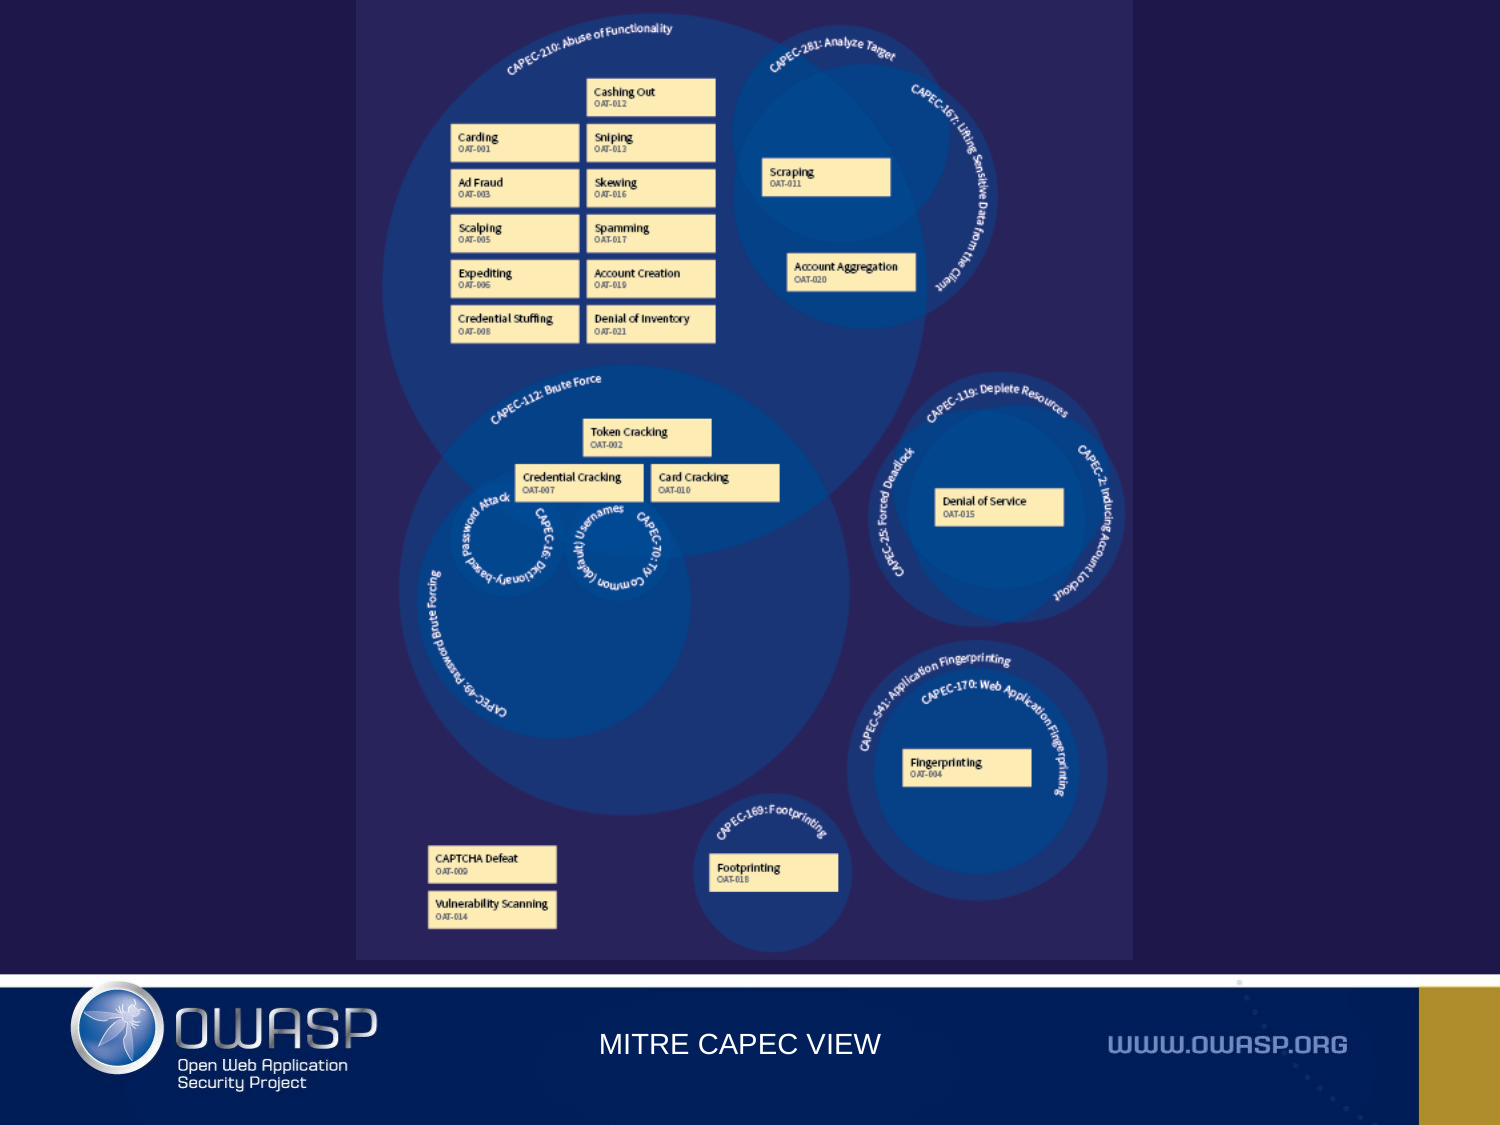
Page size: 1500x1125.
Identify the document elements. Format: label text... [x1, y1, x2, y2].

picture [0, 975, 1500, 1125]
picture [356, 0, 1133, 960]
text_box Mitre CAPEC View [383, 1018, 1097, 1103]
text_box [0, 0, 1500, 975]
